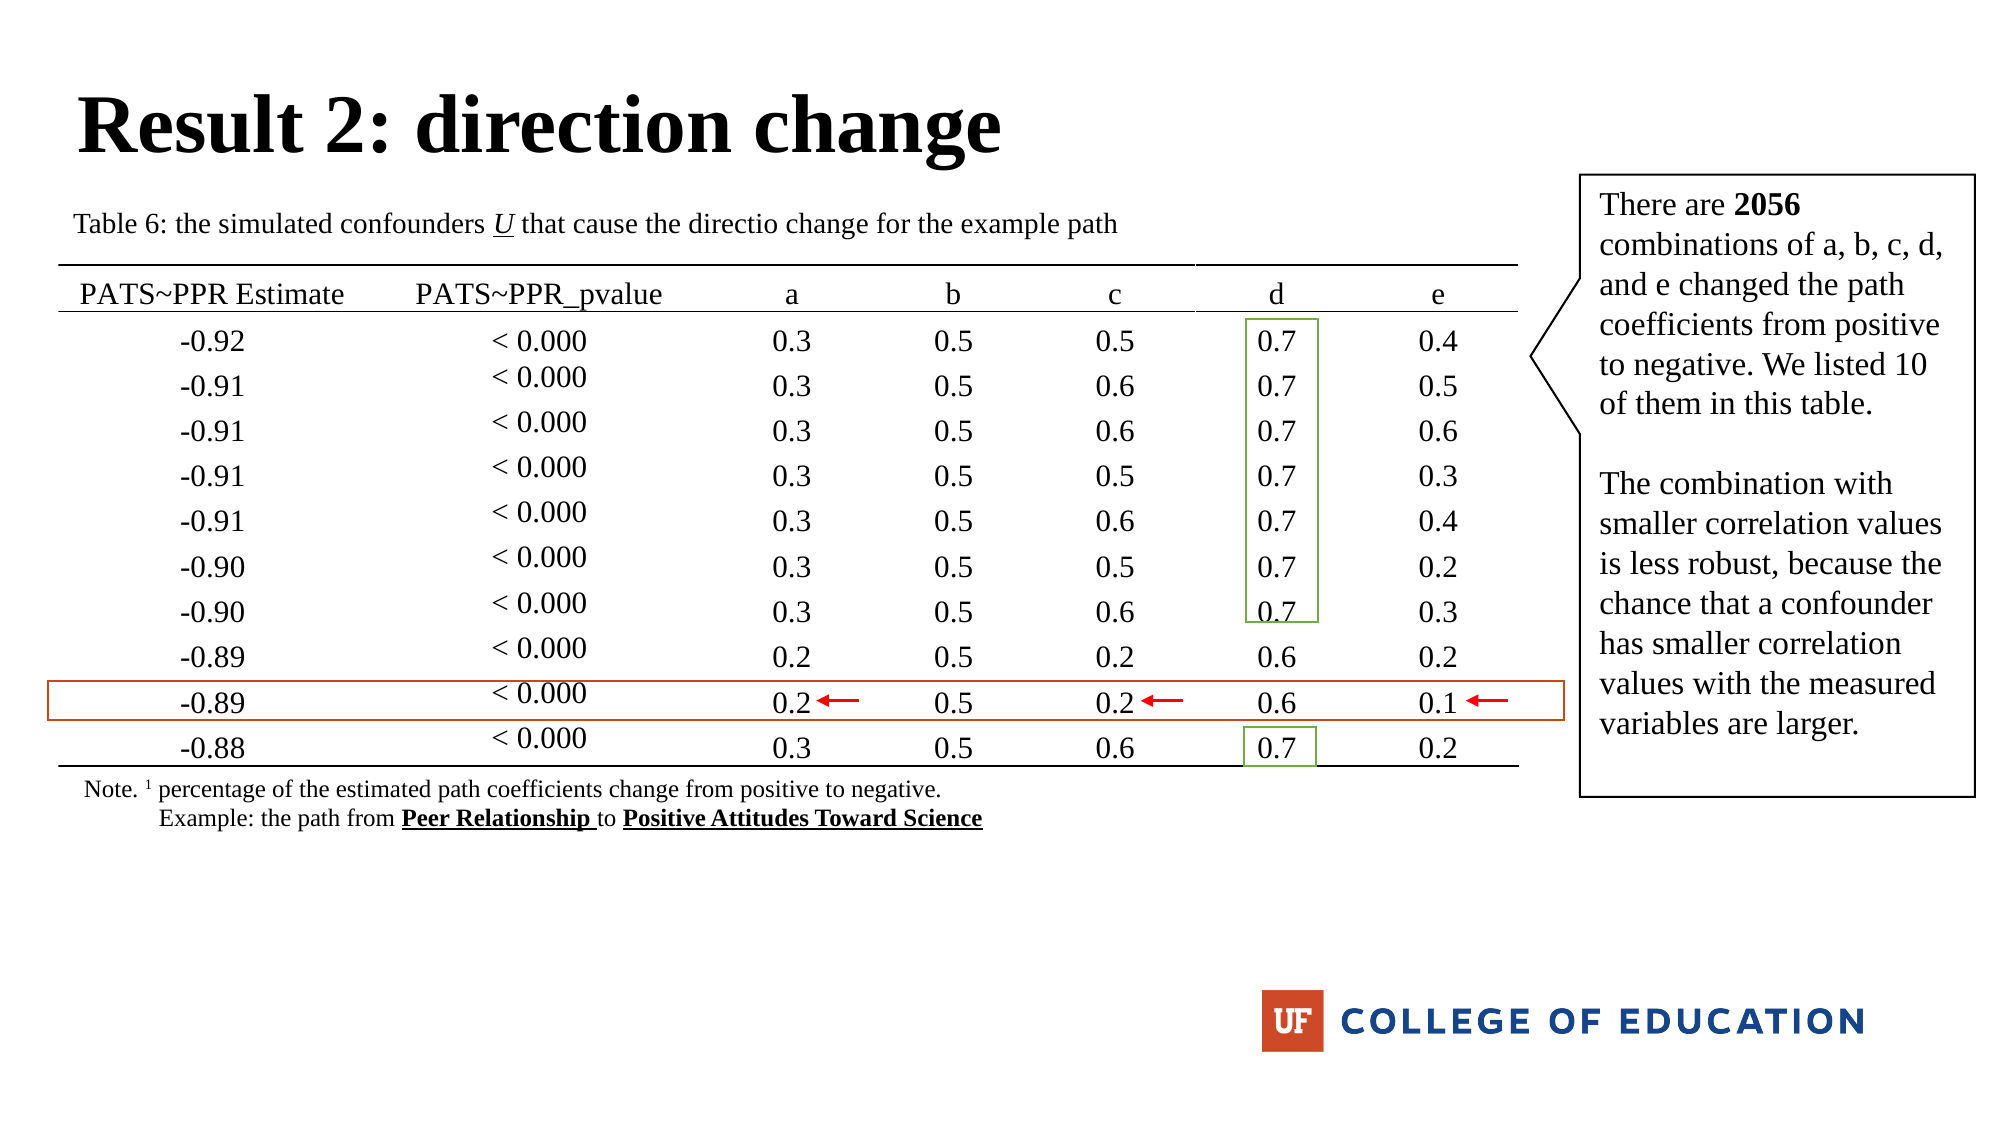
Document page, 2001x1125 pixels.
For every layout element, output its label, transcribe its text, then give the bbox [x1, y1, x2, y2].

text_box Result 2: direction change [62, 72, 1802, 290]
text_box There are 2056 combinations of a, b, c, d, and e changed the path coefficients from positive to negative. We listed 10 of them in this table. The combination with smaller correlation values is less robust, because the chance that a confounder has smaller correlation values with the measured variables are larger. [1584, 174, 1975, 749]
text_box [1522, 680, 1565, 721]
text_box [47, 680, 58, 721]
text_box [1529, 173, 1976, 798]
picture [1262, 990, 1863, 1052]
text_box Note. 1 percentage of the estimated path coefficients change from positive to negative. Example: the path from Peer Relationship to Positive Attitudes Toward Science [69, 764, 1586, 840]
picture [58, 264, 1522, 810]
